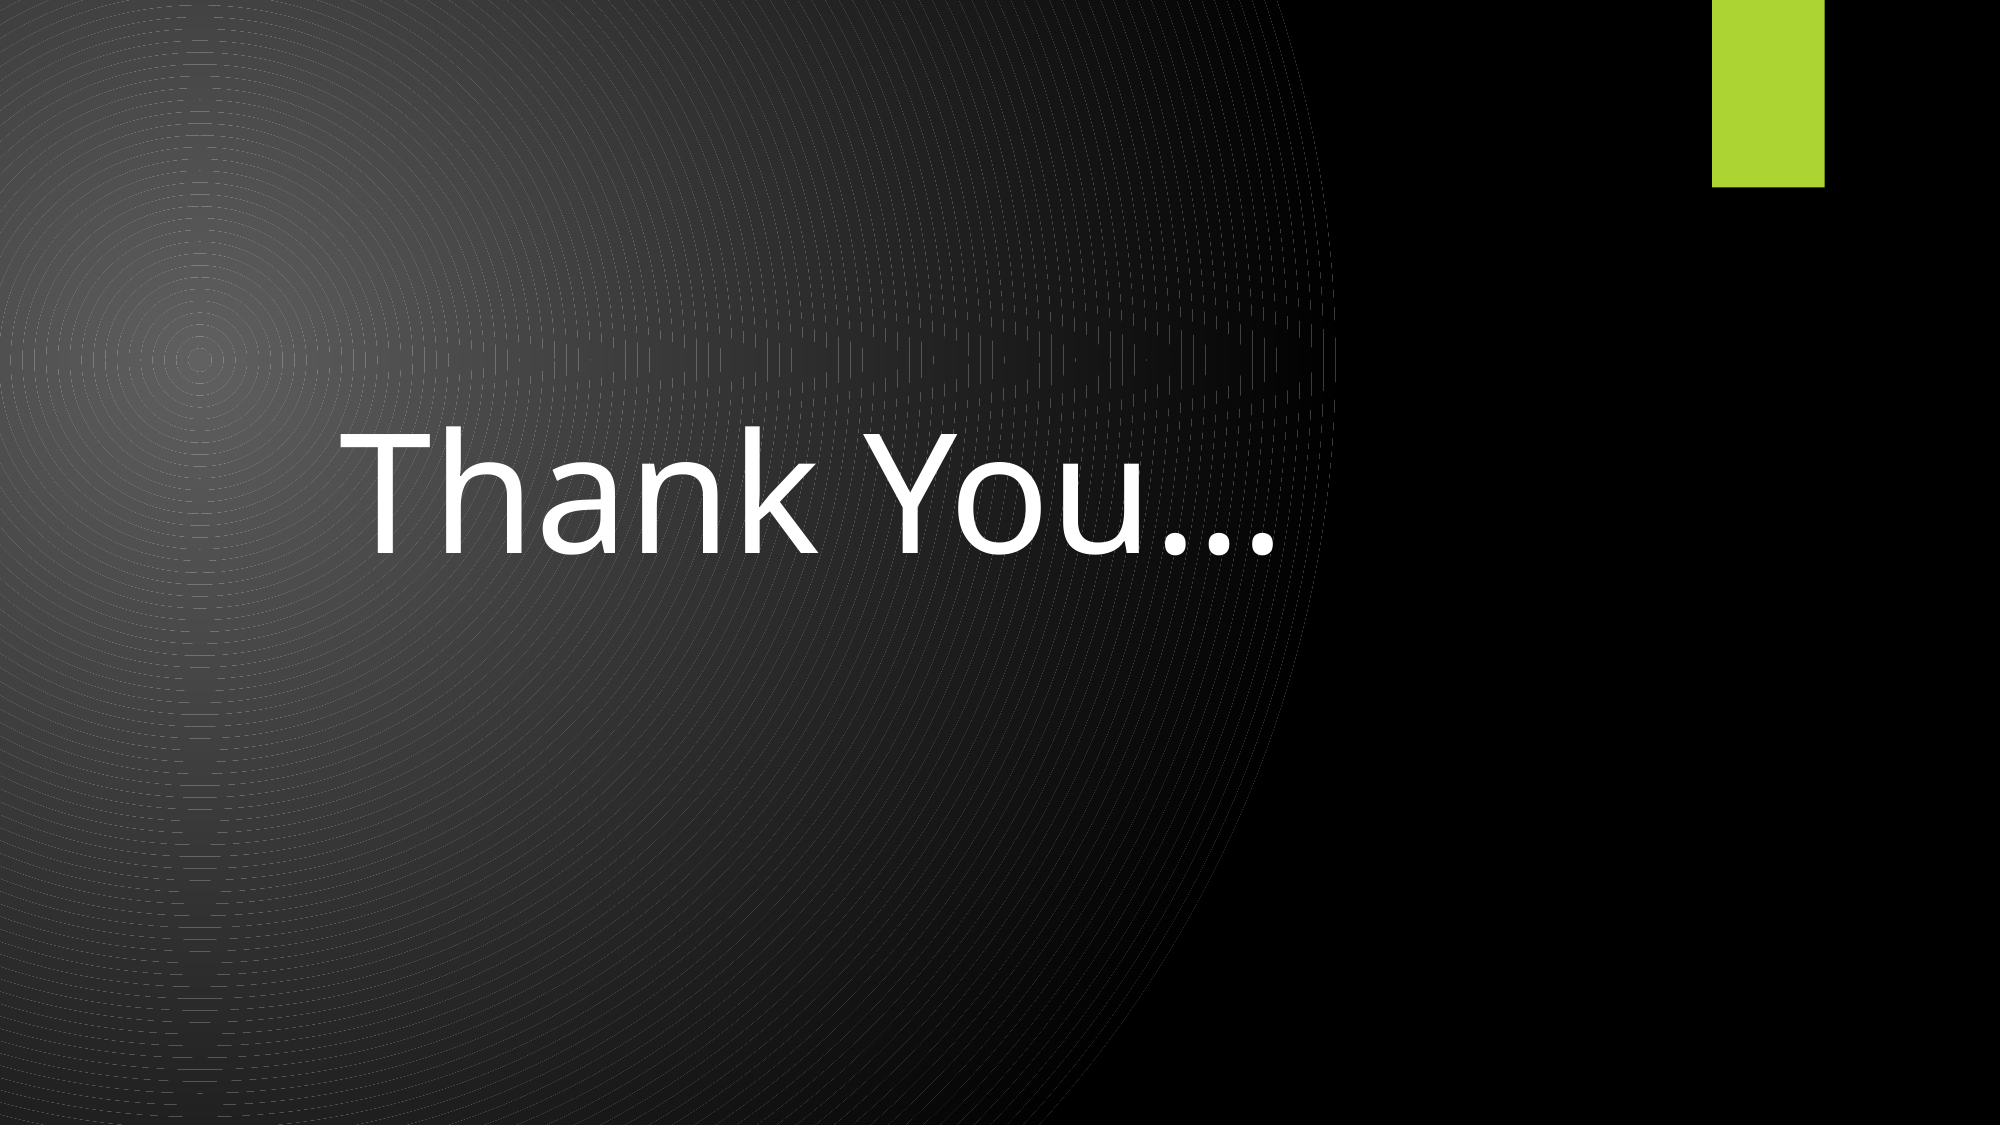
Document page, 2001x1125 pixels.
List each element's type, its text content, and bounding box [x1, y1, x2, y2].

text_box Thank You… [324, 379, 1738, 594]
